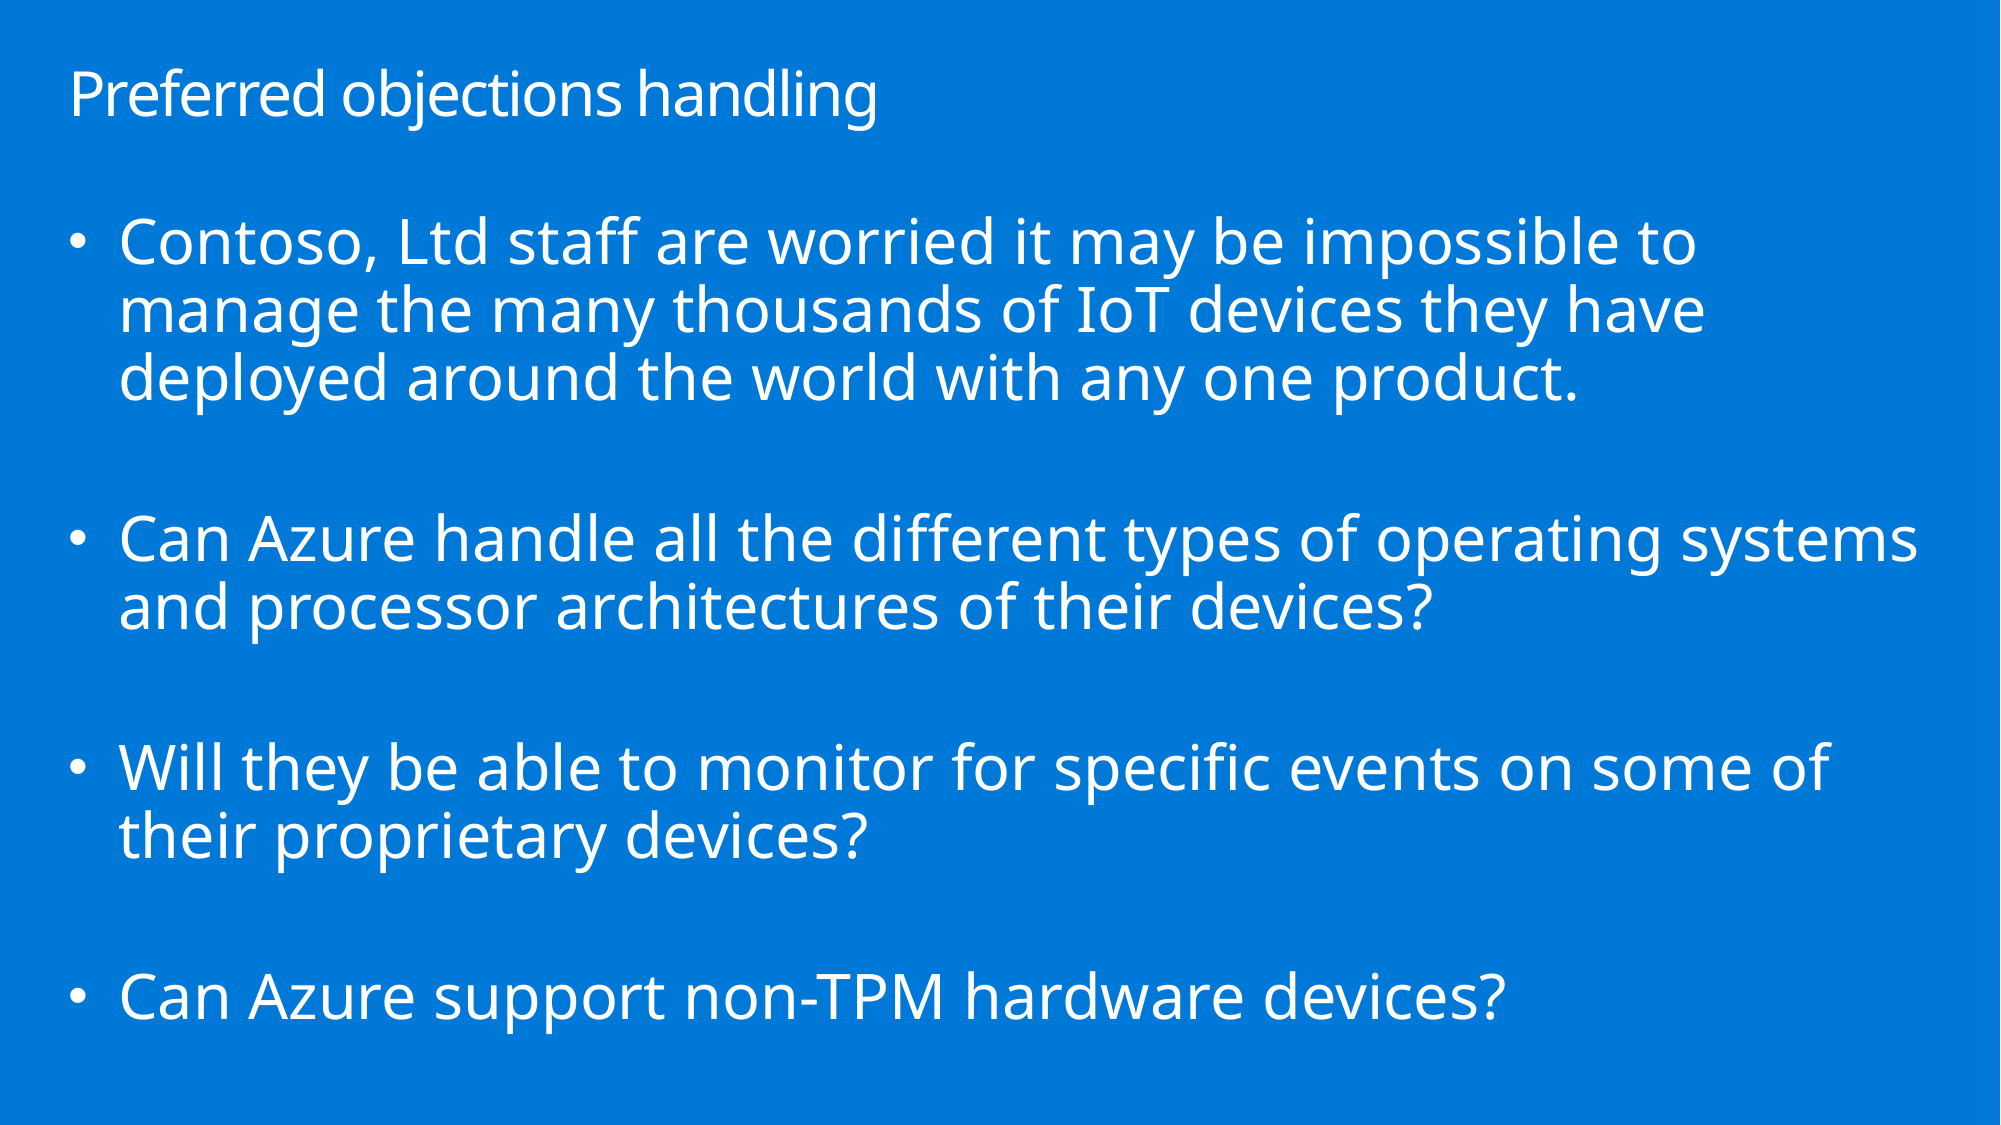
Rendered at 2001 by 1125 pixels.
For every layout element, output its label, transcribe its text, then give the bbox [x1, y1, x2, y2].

list Contoso, Ltd staff are worried it may be impossible to manage the many thousands of IoT devices they have deployed around the world with any one product. Can Azure handle all the different types of operating systems and processor architectures of their devices? Will they be able to monitor for specific events on some of their proprietary devices? Can Azure support non-TPM hardware devices? [44, 196, 1956, 1056]
title Preferred objections handling [44, 47, 1957, 196]
